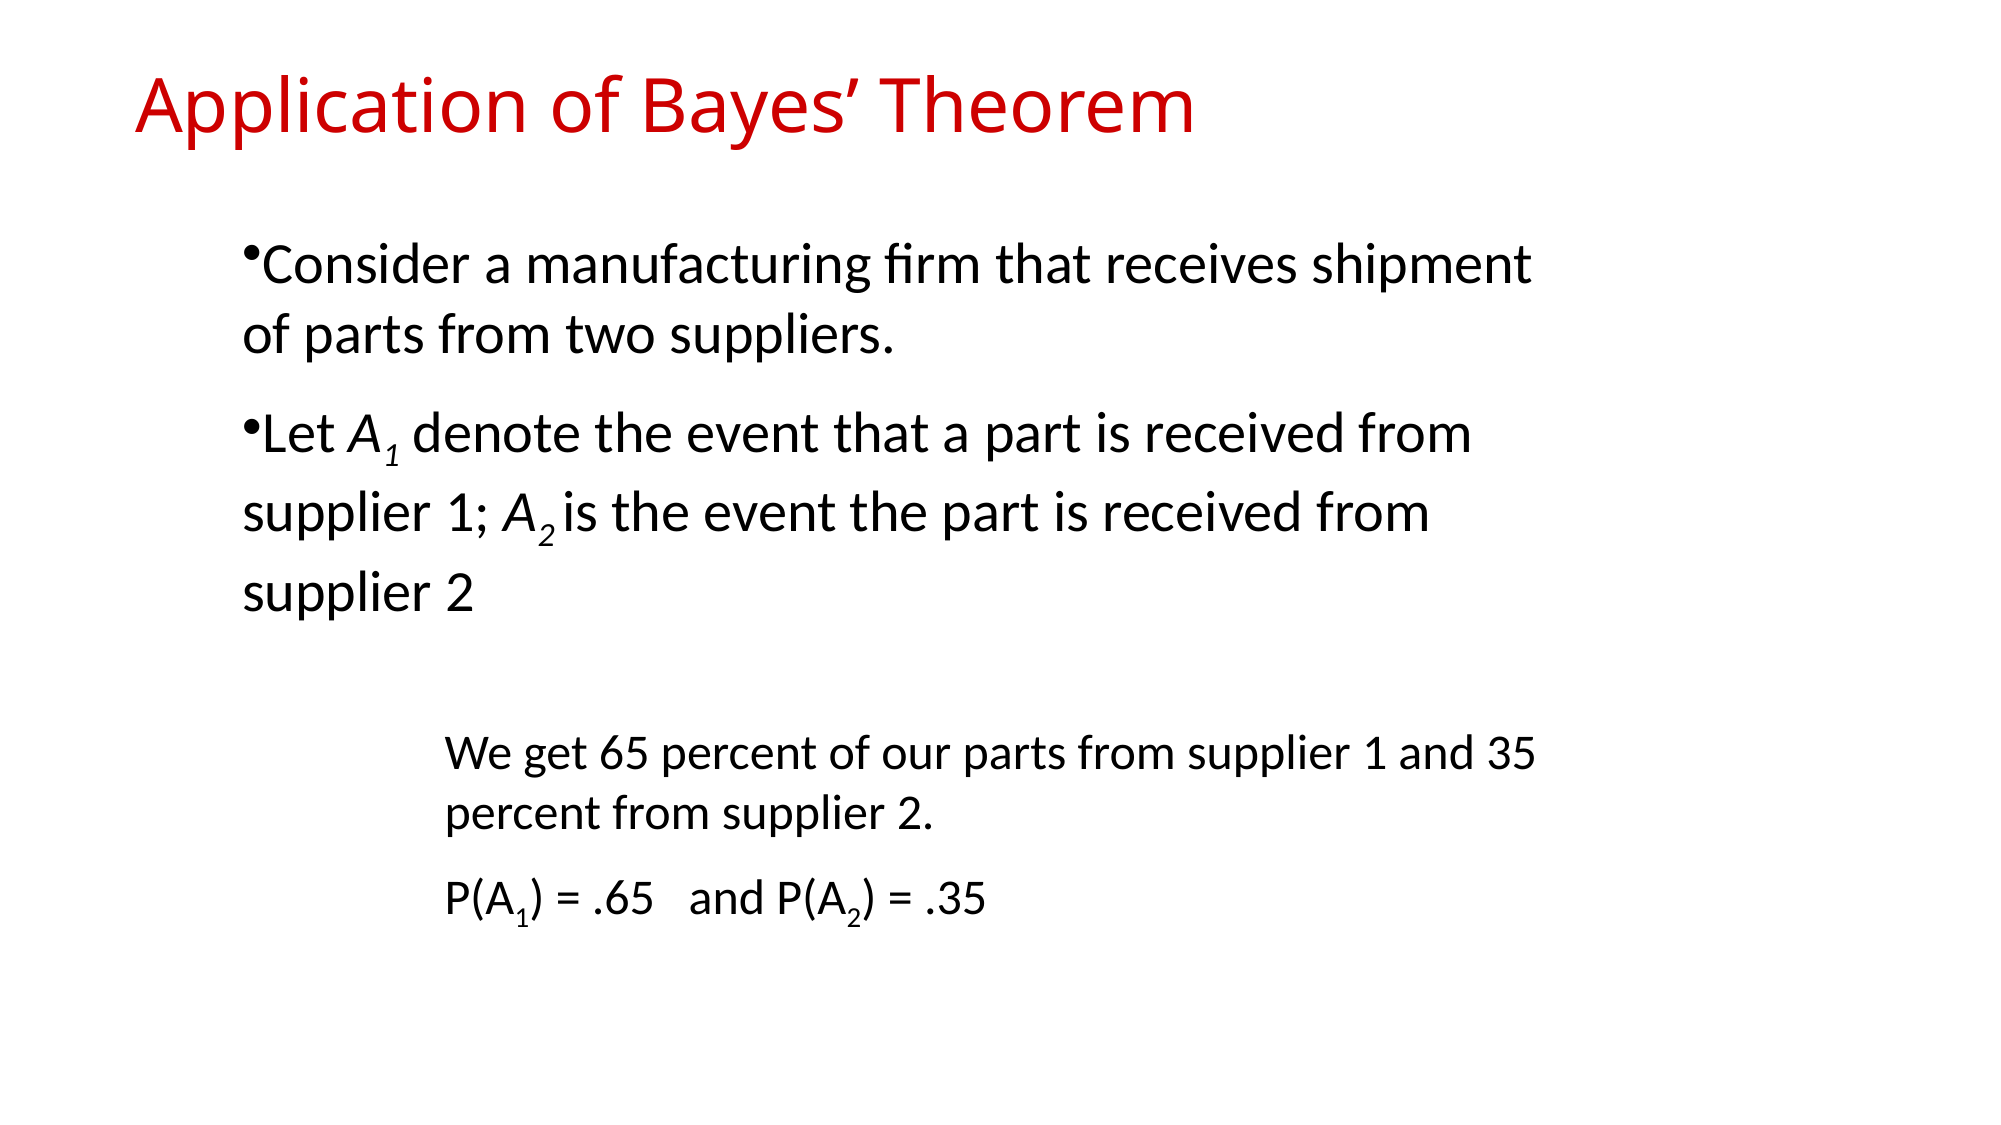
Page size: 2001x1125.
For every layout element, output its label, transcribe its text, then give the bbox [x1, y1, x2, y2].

title Application of Bayes’ Theorem [120, 0, 1845, 218]
text_box We get 65 percent of our parts from supplier 1 and 35 percent from supplier 2. P(A1) = .65 and P(A2) = .35 [429, 712, 1630, 941]
text_box Consider a manufacturing firm that receives shipment of parts from two suppliers. Let A1 denote the event that a part is received from supplier 1; A2 is the event the part is received from supplier 2 [227, 217, 1563, 631]
